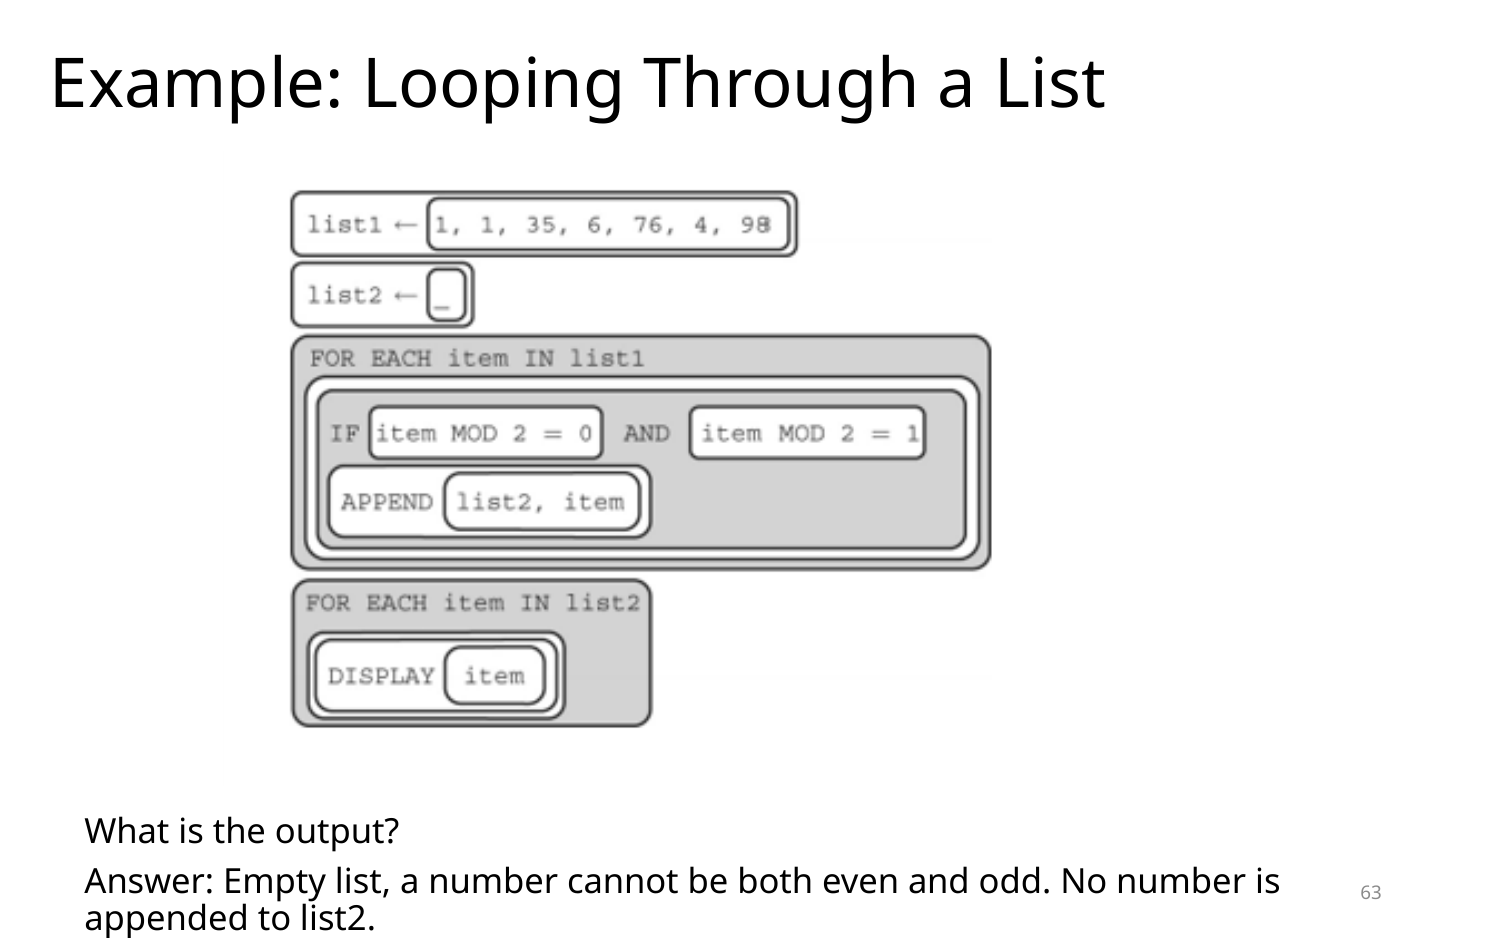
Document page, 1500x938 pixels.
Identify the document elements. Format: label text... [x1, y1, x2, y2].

title Example: Looping Through a List [34, 18, 1329, 152]
slide_number 63 [1059, 868, 1397, 919]
list What is the output? Answer: Empty list, a number cannot be both even and odd. No number is appended to list2. [69, 356, 1364, 938]
picture [222, 151, 1141, 786]
